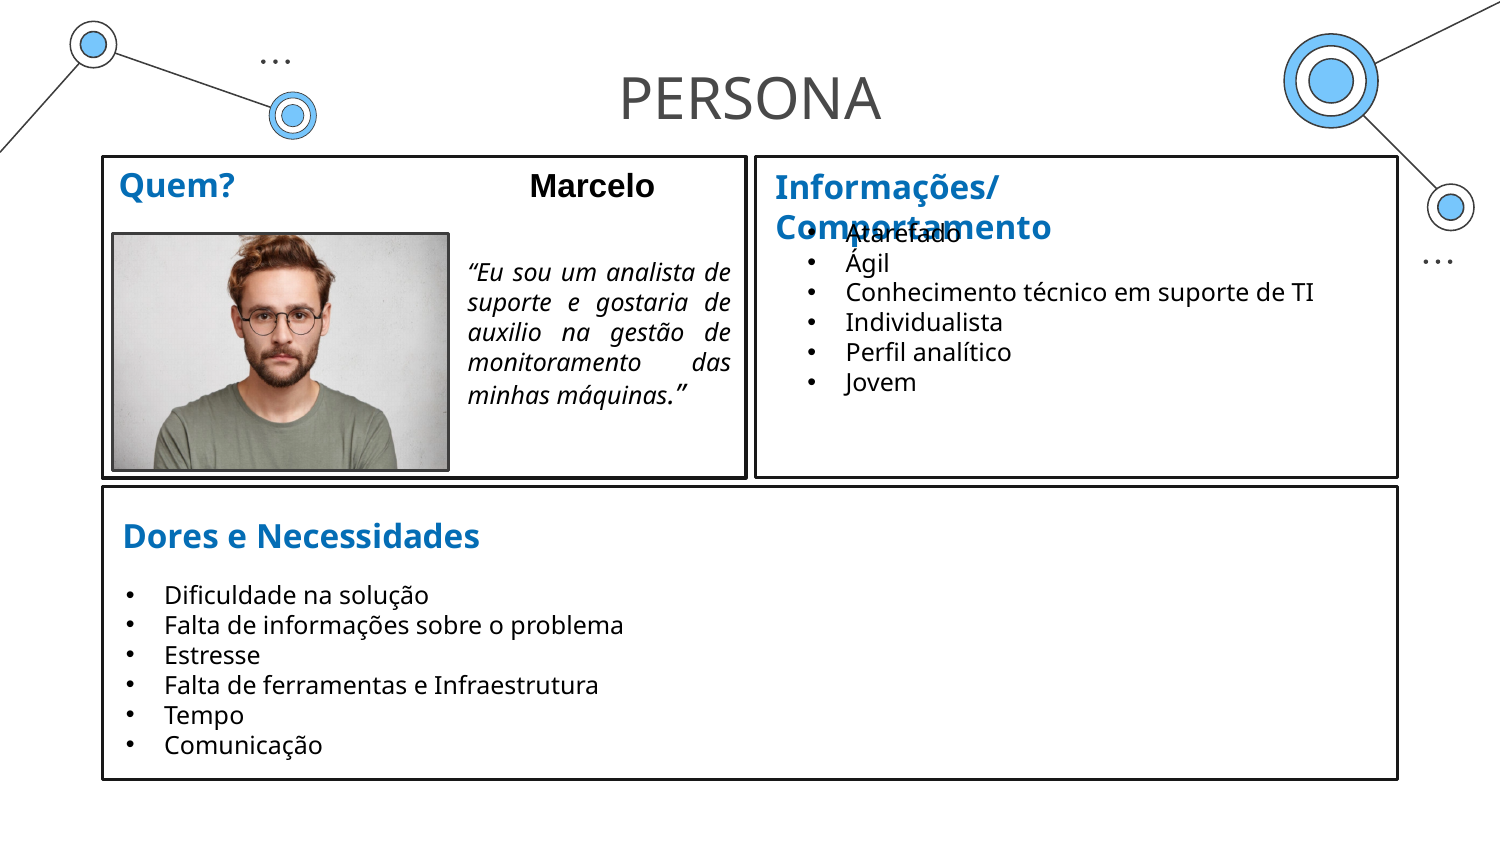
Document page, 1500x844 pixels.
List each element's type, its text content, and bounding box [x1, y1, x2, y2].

text_box [755, 156, 1398, 478]
text_box Dificuldade na solução Falta de informações sobre o problema Estresse Falta de ferramentas e Infraestrutura Tempo Comunicação [111, 572, 655, 767]
title PERSONA [257, 46, 1243, 144]
picture [113, 235, 447, 470]
text_box Atarefado Ágil Conhecimento técnico em suporte de TI Individualista Perfil analítico Jovem [792, 209, 1359, 405]
text_box Dores e Necessidades [102, 486, 1398, 780]
text_box [100, 155, 748, 480]
text_box Informações/ Comportamento [775, 164, 1270, 247]
